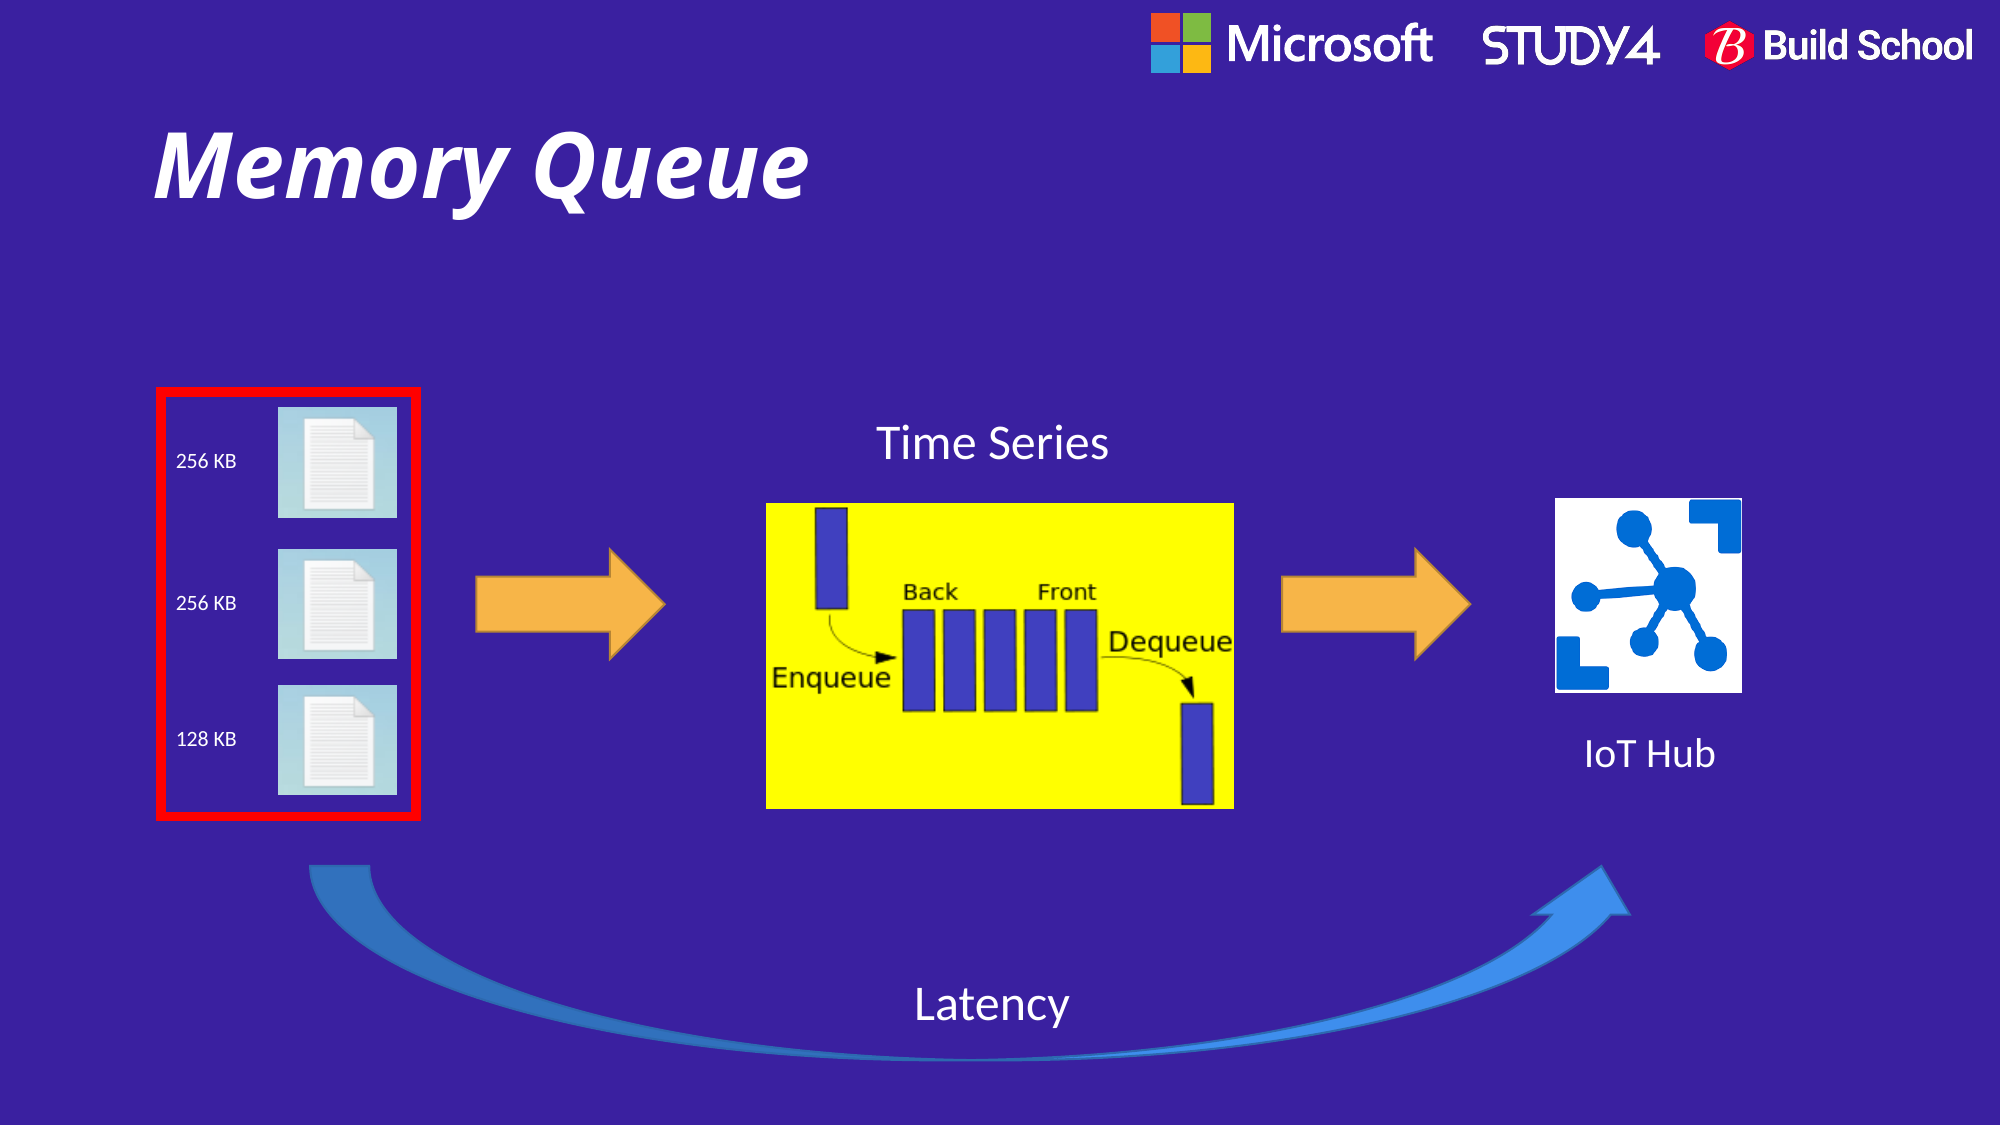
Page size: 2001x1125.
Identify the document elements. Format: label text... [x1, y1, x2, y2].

text_box Time Series [861, 401, 1171, 477]
text_box Latency [899, 963, 1101, 1038]
picture [1466, 7, 1677, 59]
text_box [161, 391, 417, 817]
picture [1705, 20, 1973, 71]
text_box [1555, 498, 1745, 784]
text_box [1281, 546, 1472, 662]
title Memory Queue [137, 59, 1863, 278]
text_box [475, 546, 667, 662]
text_box [309, 864, 1632, 1062]
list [765, 503, 1235, 810]
